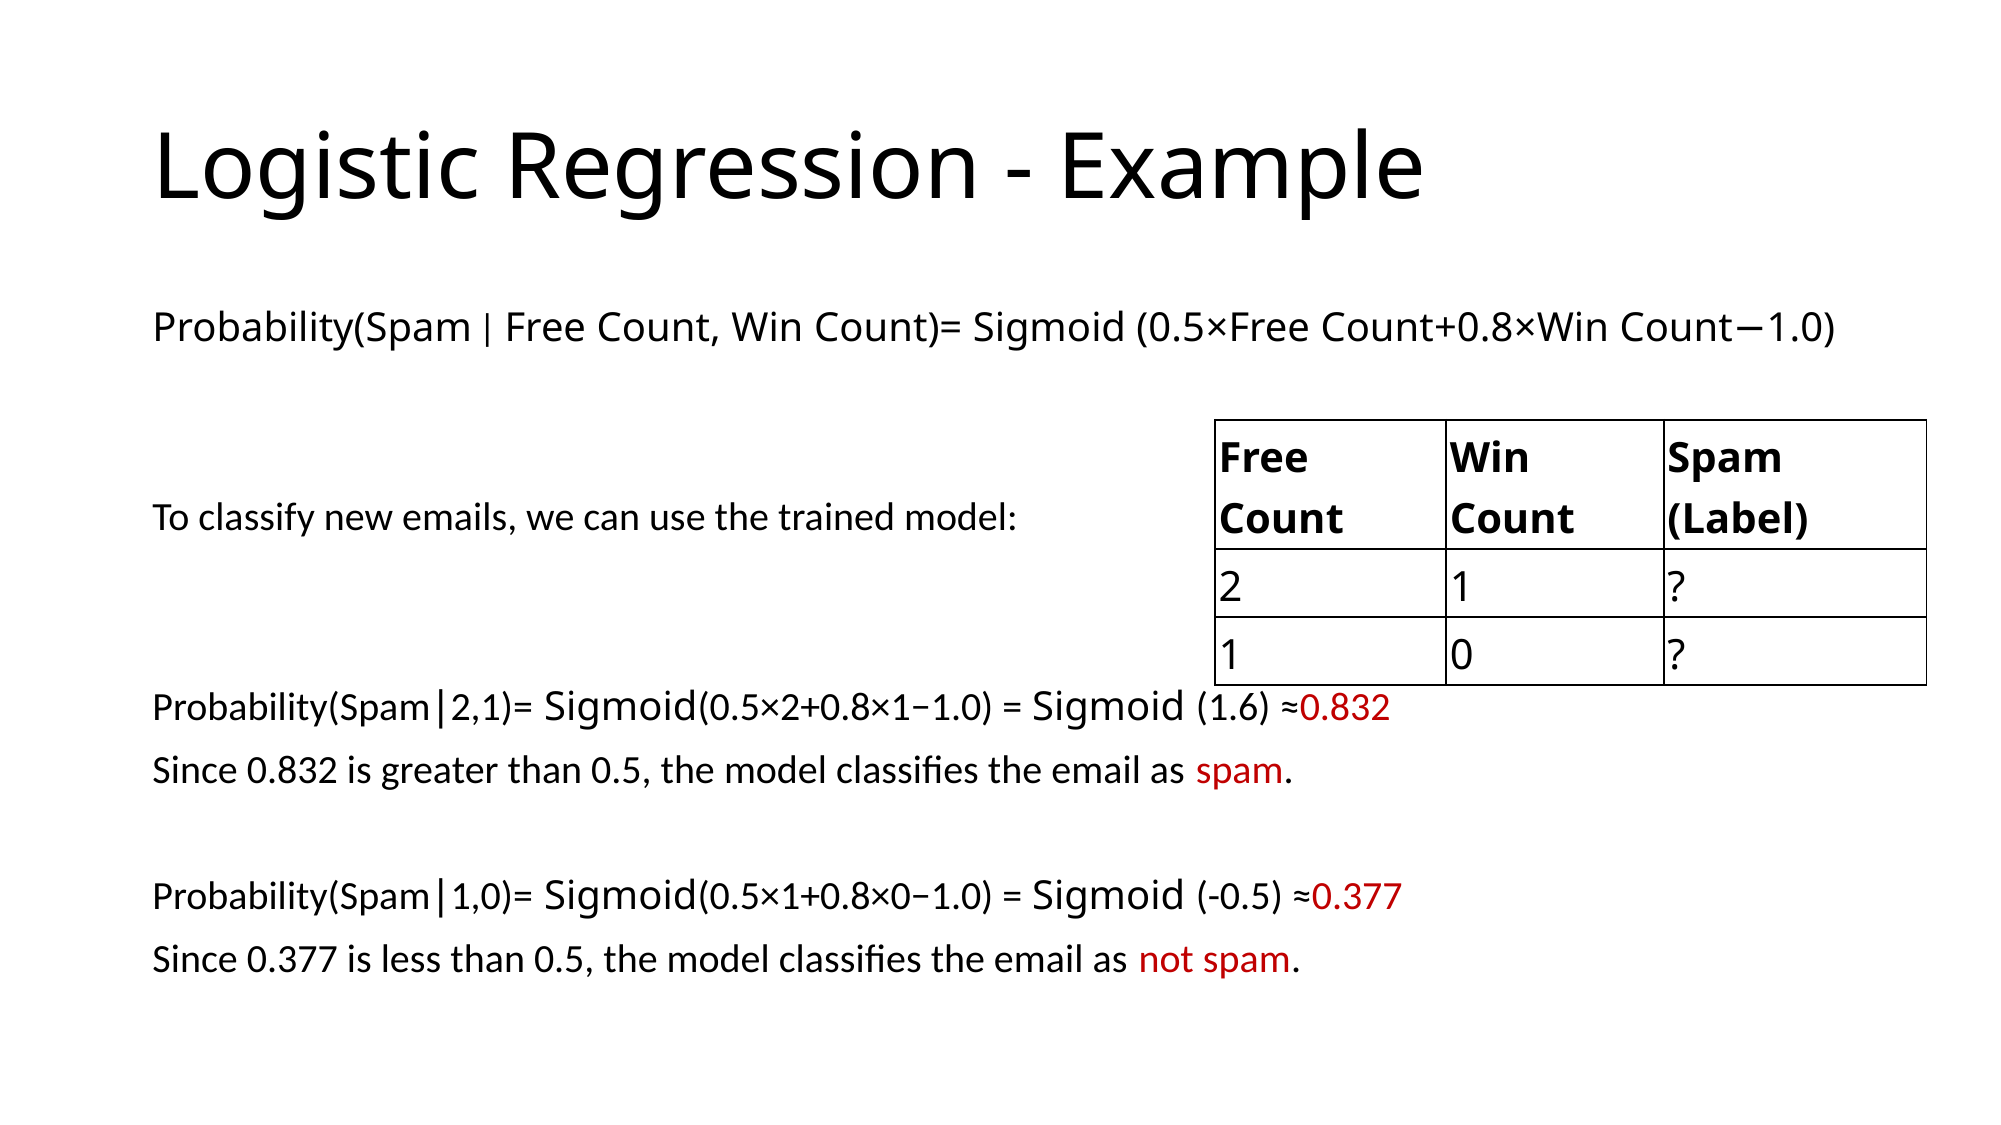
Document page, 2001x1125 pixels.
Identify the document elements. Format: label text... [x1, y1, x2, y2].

table_cell 2 [1216, 550, 1445, 616]
table_cell 1 [1216, 618, 1445, 684]
table_header Spam (Label) [1665, 421, 1926, 548]
table_cell 1 [1447, 550, 1663, 616]
list Probability(Spam ∣ Free Count, Win Count)= Sigmoid (0.5×Free Count+0.8×Win Count−1.0) To classify new emails, we can use the trained model: Probability(Spam∣2,1)= Sigmoid(0.5×2+0.8×1−1.0) = Sigmoid (1.6) ​≈0.832 Since 0.832 is greater than 0.5, the model classifies the email as spam. Probability(Spam∣1,0)= Sigmoid(0.5×1+0.8×0−1.0) = Sigmoid (-0.5) ​≈0.377 Since 0.377 is less than 0.5, the model classifies the email as not spam. [137, 299, 1863, 1014]
table_header Win Count [1447, 421, 1663, 548]
table_cell ? [1665, 618, 1926, 684]
table_header Free Count [1216, 421, 1445, 548]
table_cell 0 [1447, 618, 1663, 684]
title Logistic Regression - Example [137, 59, 1863, 278]
table_cell ? [1665, 550, 1926, 616]
